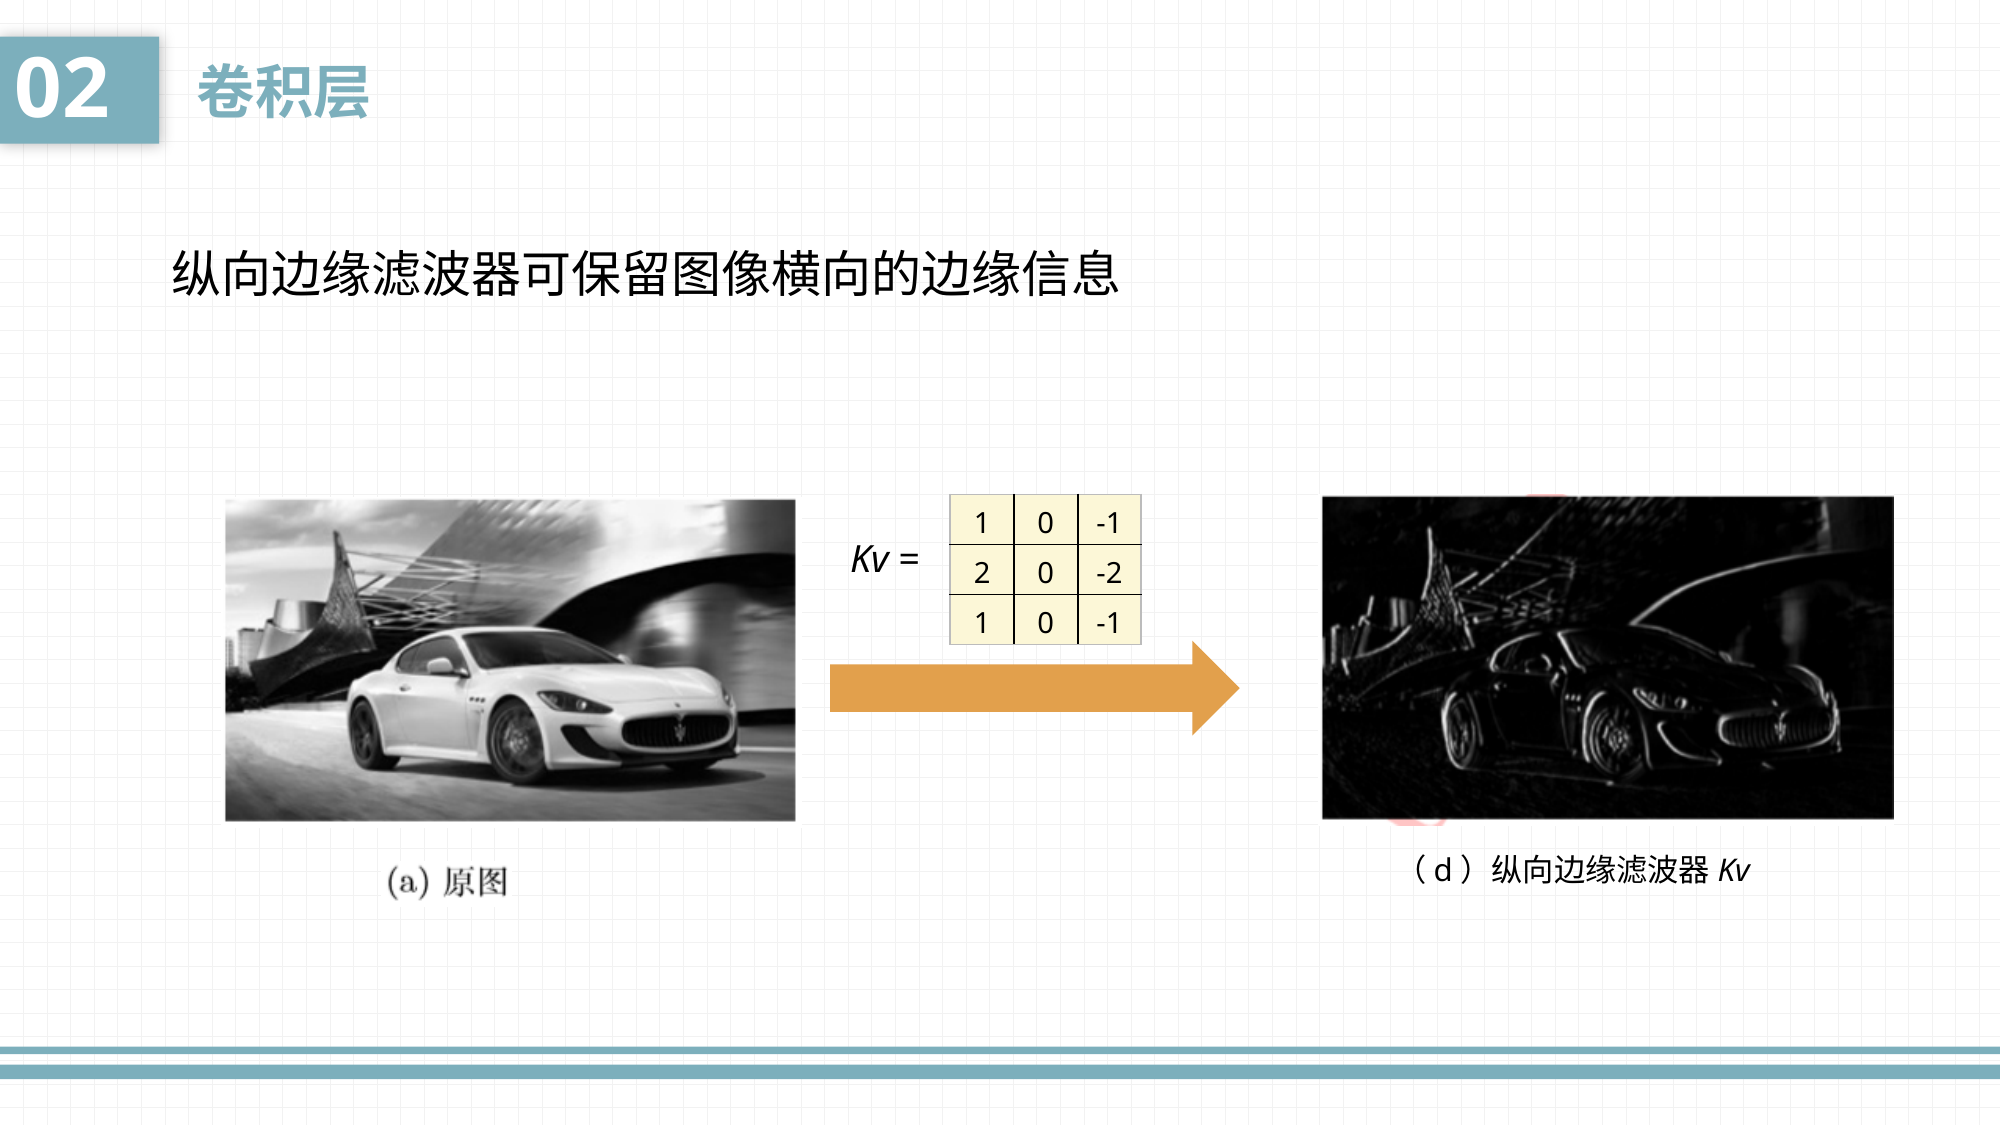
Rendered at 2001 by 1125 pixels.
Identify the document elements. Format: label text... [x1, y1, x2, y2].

list 卷积层 [182, 36, 1238, 144]
text_box 纵向边缘滤波器可保留图像横向的边缘信息 [156, 234, 1137, 310]
list 02 [0, 36, 160, 144]
text_box （d）纵向边缘滤波器Kv [1380, 842, 1832, 895]
table_cell -1 [1079, 595, 1140, 644]
picture [381, 861, 512, 907]
table_cell -2 [1079, 545, 1140, 594]
table_cell 0 [1015, 545, 1077, 594]
table_header 0 [1015, 495, 1077, 544]
text_box [829, 638, 1242, 739]
table_header 1 [951, 495, 1013, 544]
table_cell 1 [951, 595, 1013, 644]
text_box Kv = [835, 527, 949, 588]
table_header -1 [1079, 495, 1140, 544]
table_cell 0 [1015, 595, 1077, 644]
picture [221, 497, 802, 828]
table_cell 2 [951, 545, 1013, 594]
picture [1318, 494, 1894, 826]
